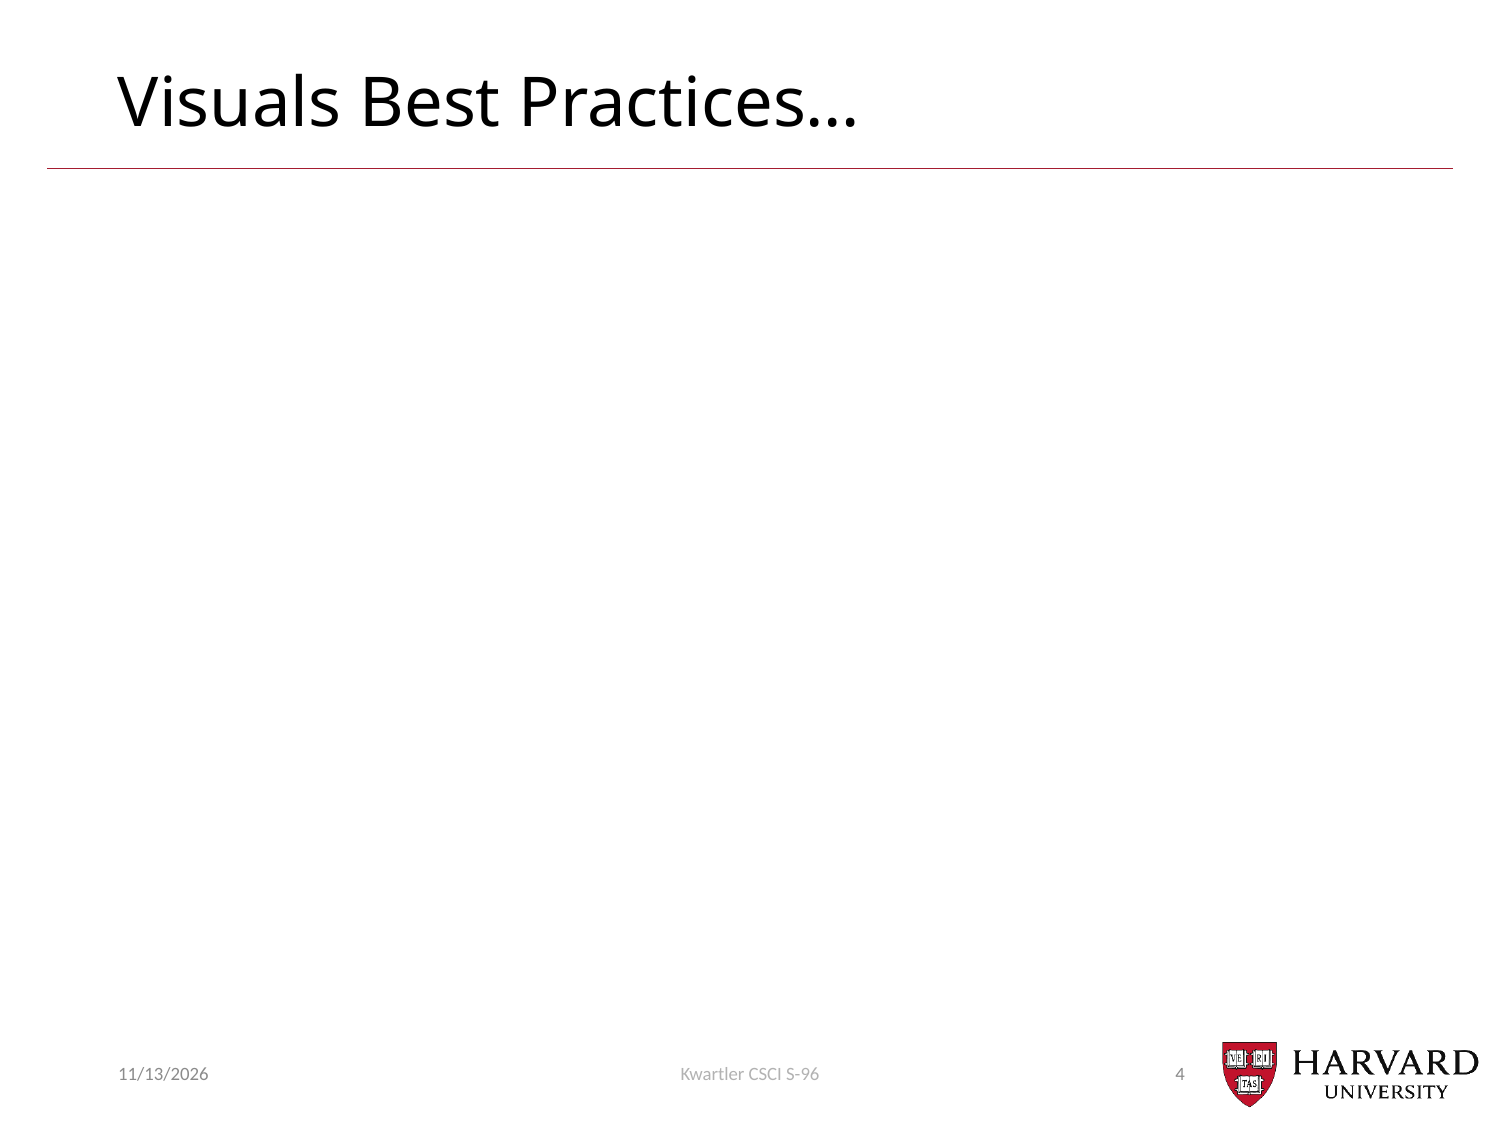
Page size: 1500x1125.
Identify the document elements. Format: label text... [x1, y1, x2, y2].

title Visuals Best Practices… [103, 59, 1397, 157]
picture [1200, 1024, 1500, 1125]
footer Kwartler CSCI S-96 [496, 1042, 1004, 1103]
slide_number 4 [1059, 1042, 1200, 1103]
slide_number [103, 1042, 441, 1103]
